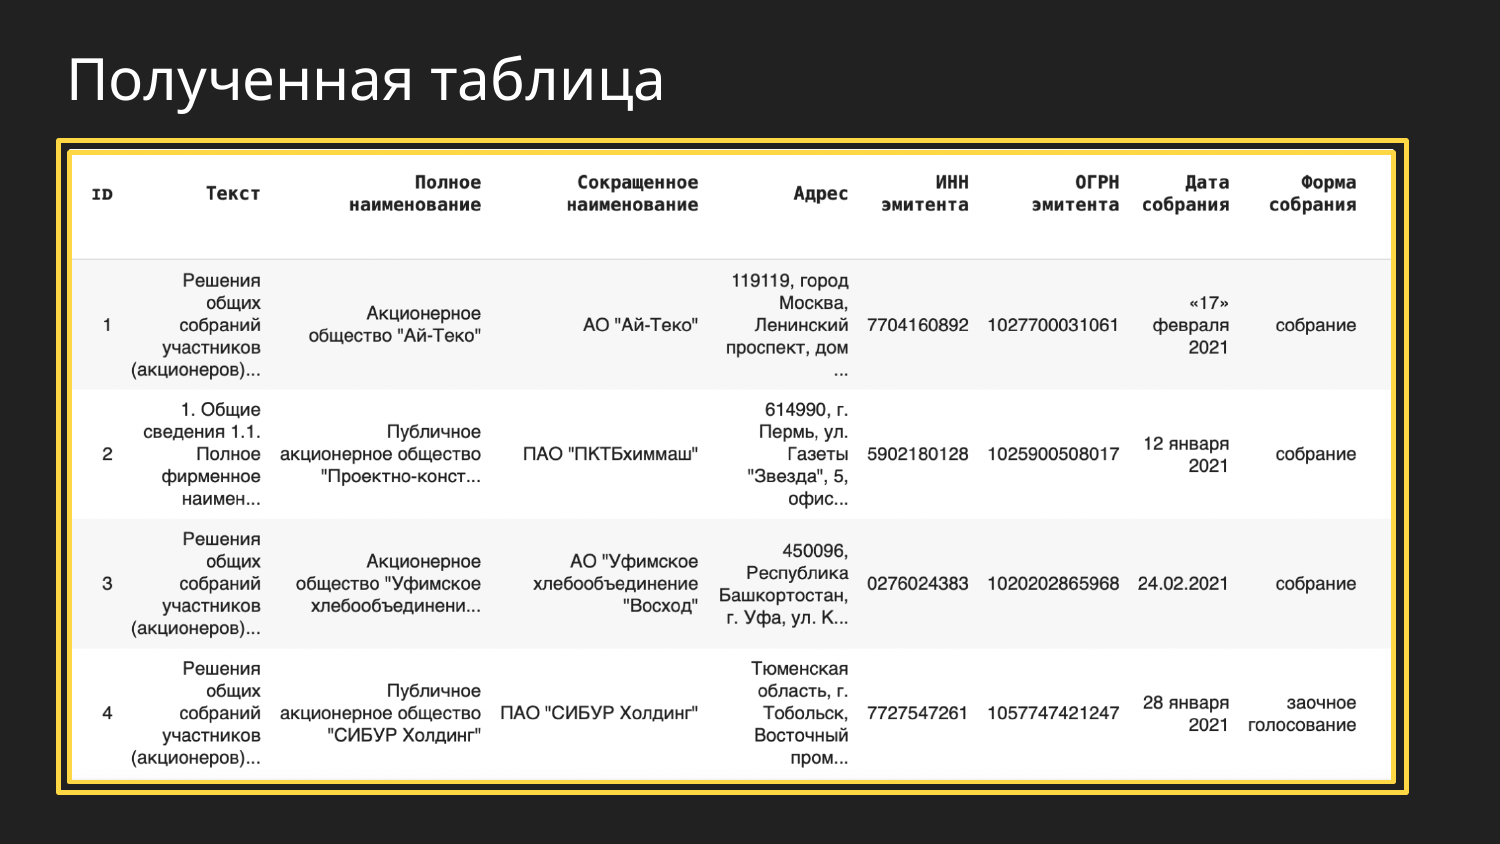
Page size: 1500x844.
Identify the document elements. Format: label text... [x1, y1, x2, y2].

title Полученная таблица [51, 27, 1449, 122]
picture [69, 149, 1394, 780]
text_box [58, 140, 1407, 793]
